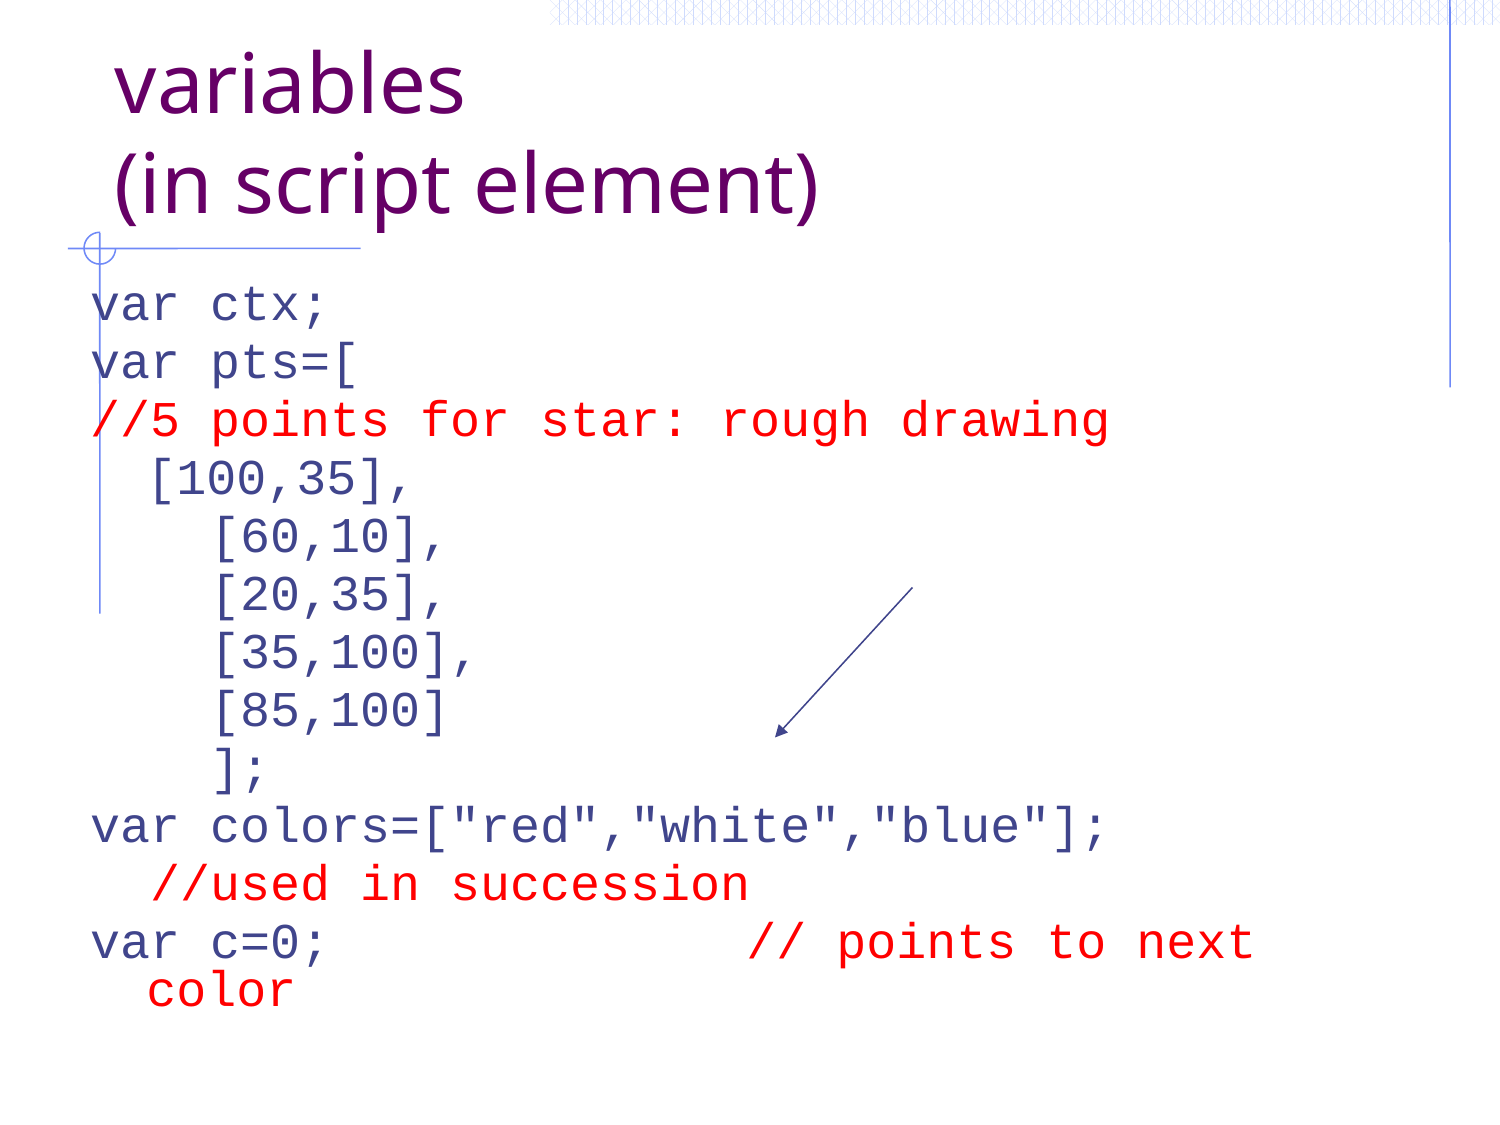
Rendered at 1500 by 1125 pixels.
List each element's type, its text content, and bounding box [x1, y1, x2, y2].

list var ctx; var pts=[ //5 points for star: rough drawing [100,35], [60,10], [20,35], [35,100], [85,100] ]; var colors=["red","white","blue"]; //used in succession var c=0; // points to next color [74, 274, 1426, 1006]
text_box [774, 587, 913, 738]
title variables (in script element) [99, 49, 1376, 238]
